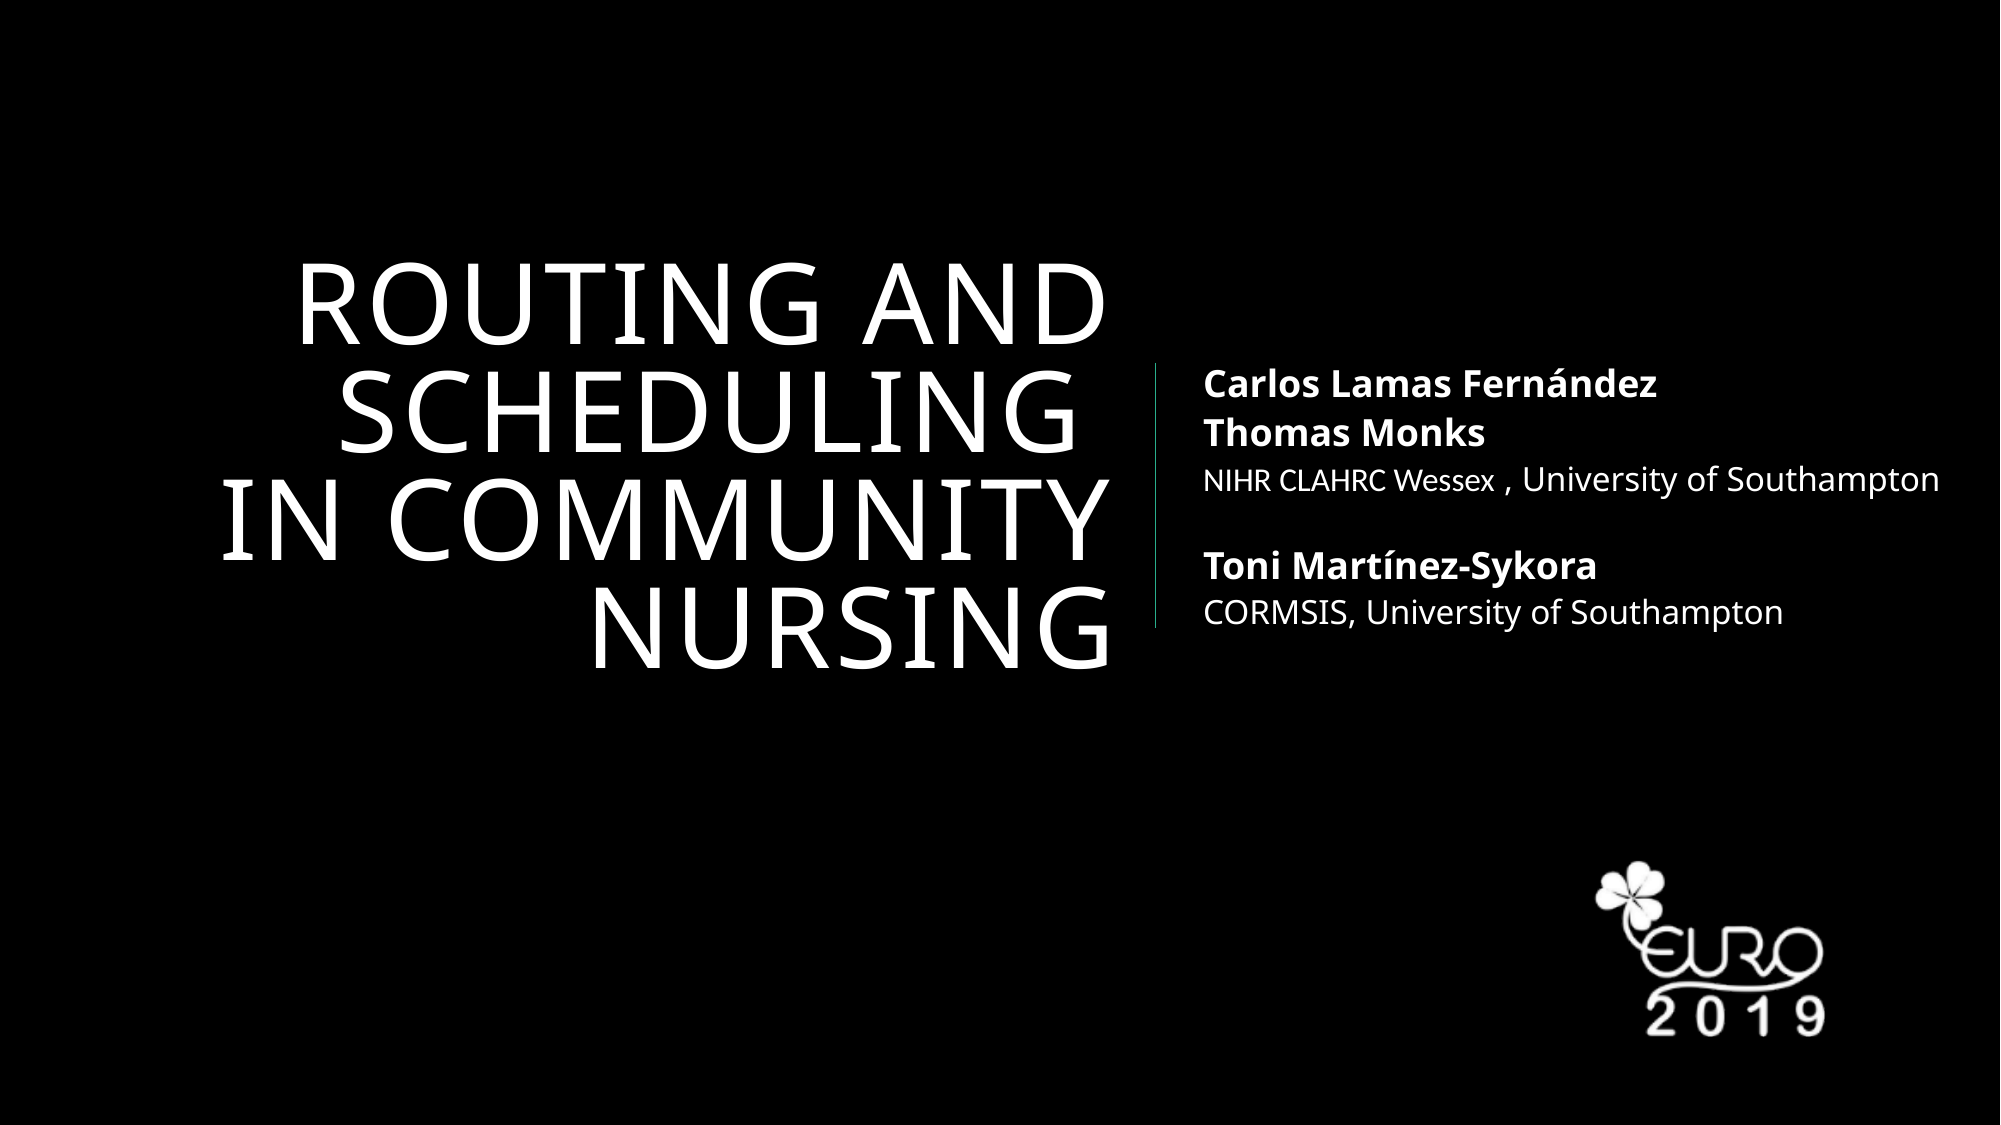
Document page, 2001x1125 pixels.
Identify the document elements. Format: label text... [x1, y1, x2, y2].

picture [1531, 856, 1928, 1042]
text_box Routing and Scheduling in Community Nursing [88, 353, 1131, 594]
text_box Carlos Lamas Fernández Thomas Monks NIHR CLAHRC Wessex , University of Southampton Toni Martínez-Sykora CORMSIS, University of Southampton [1188, 359, 1961, 632]
